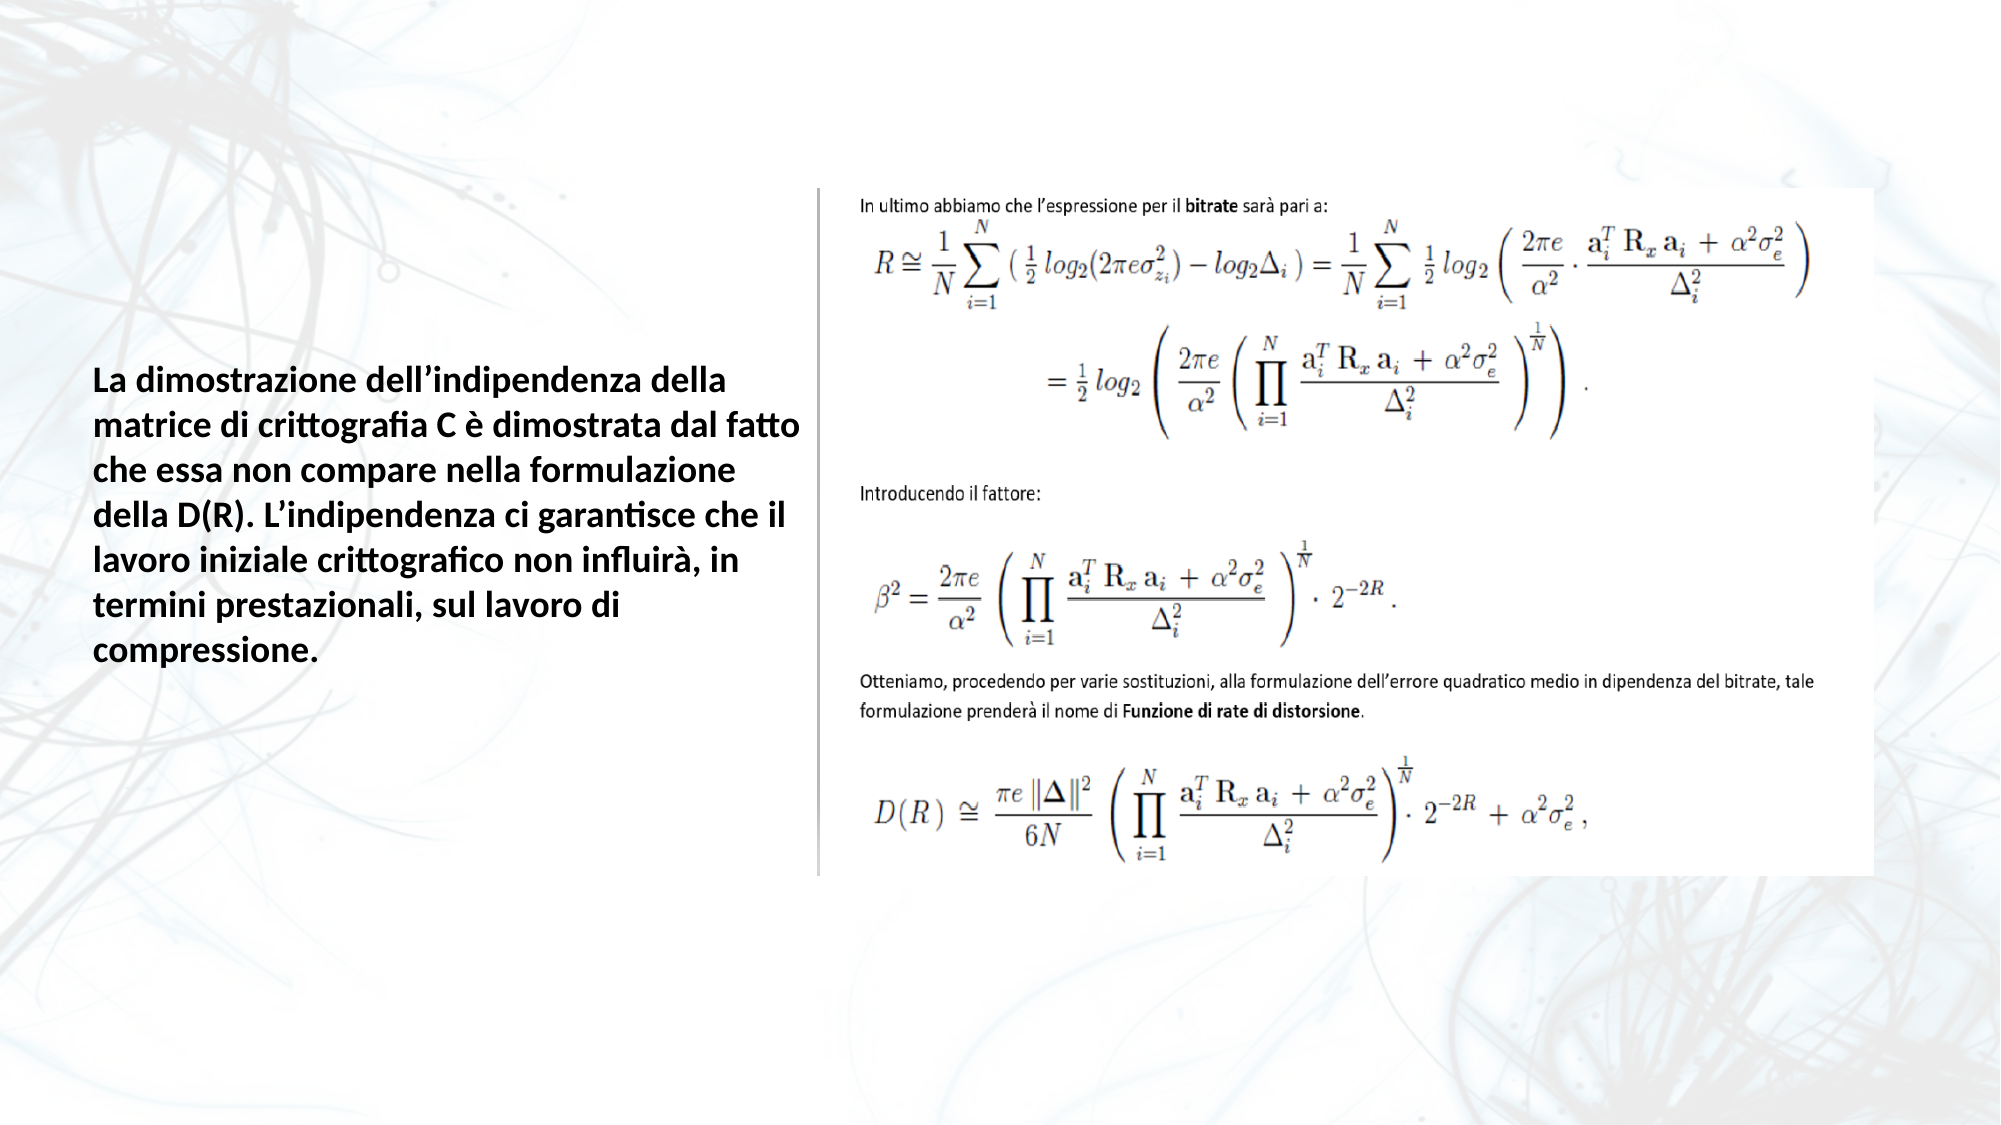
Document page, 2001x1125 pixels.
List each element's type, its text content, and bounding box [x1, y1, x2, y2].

text_box La dimostrazione dell’indipendenza della matrice di crittografia C è dimostrata dal fatto che essa non compare nella formulazione della D(R). L’indipendenza ci garantisce che il lavoro iniziale crittografico non influirà, in termini prestazionali, sul lavoro di compressione. [78, 347, 816, 678]
picture [816, 188, 1874, 876]
